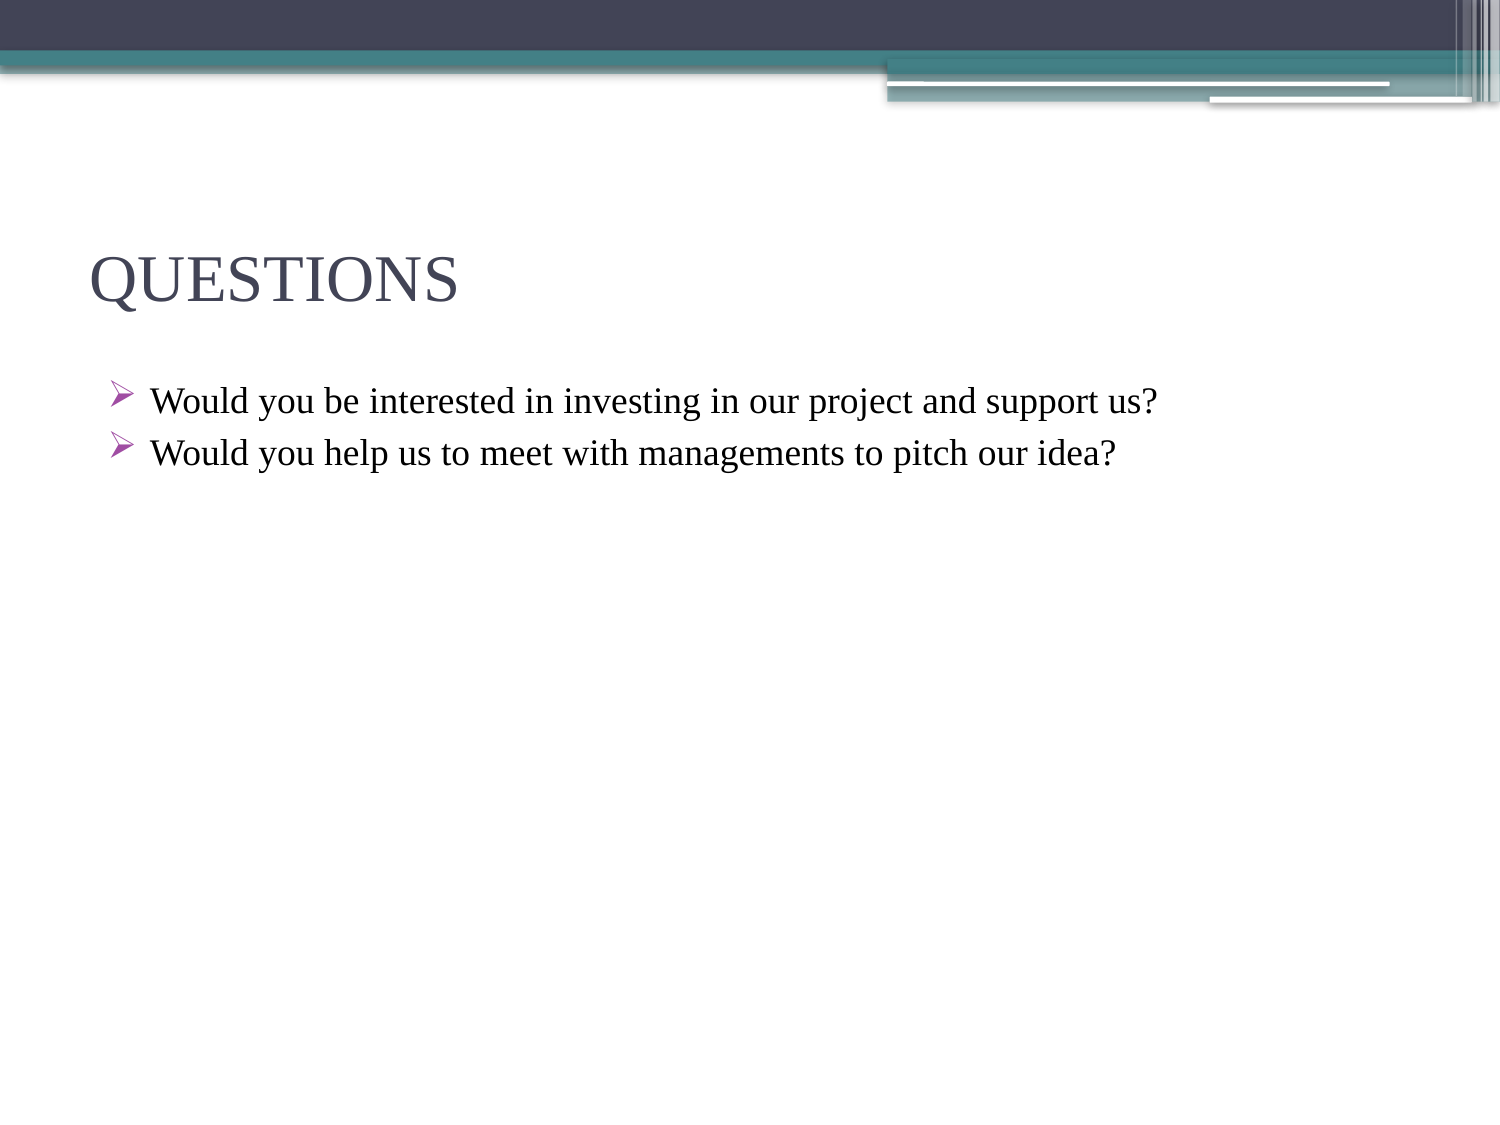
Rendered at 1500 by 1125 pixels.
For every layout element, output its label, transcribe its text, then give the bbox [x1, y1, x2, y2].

list Would you be interested in investing in our project and support us? Would you help us to meet with managements to pitch our idea? [75, 368, 1425, 1079]
title QUESTIONS [75, 187, 1425, 363]
